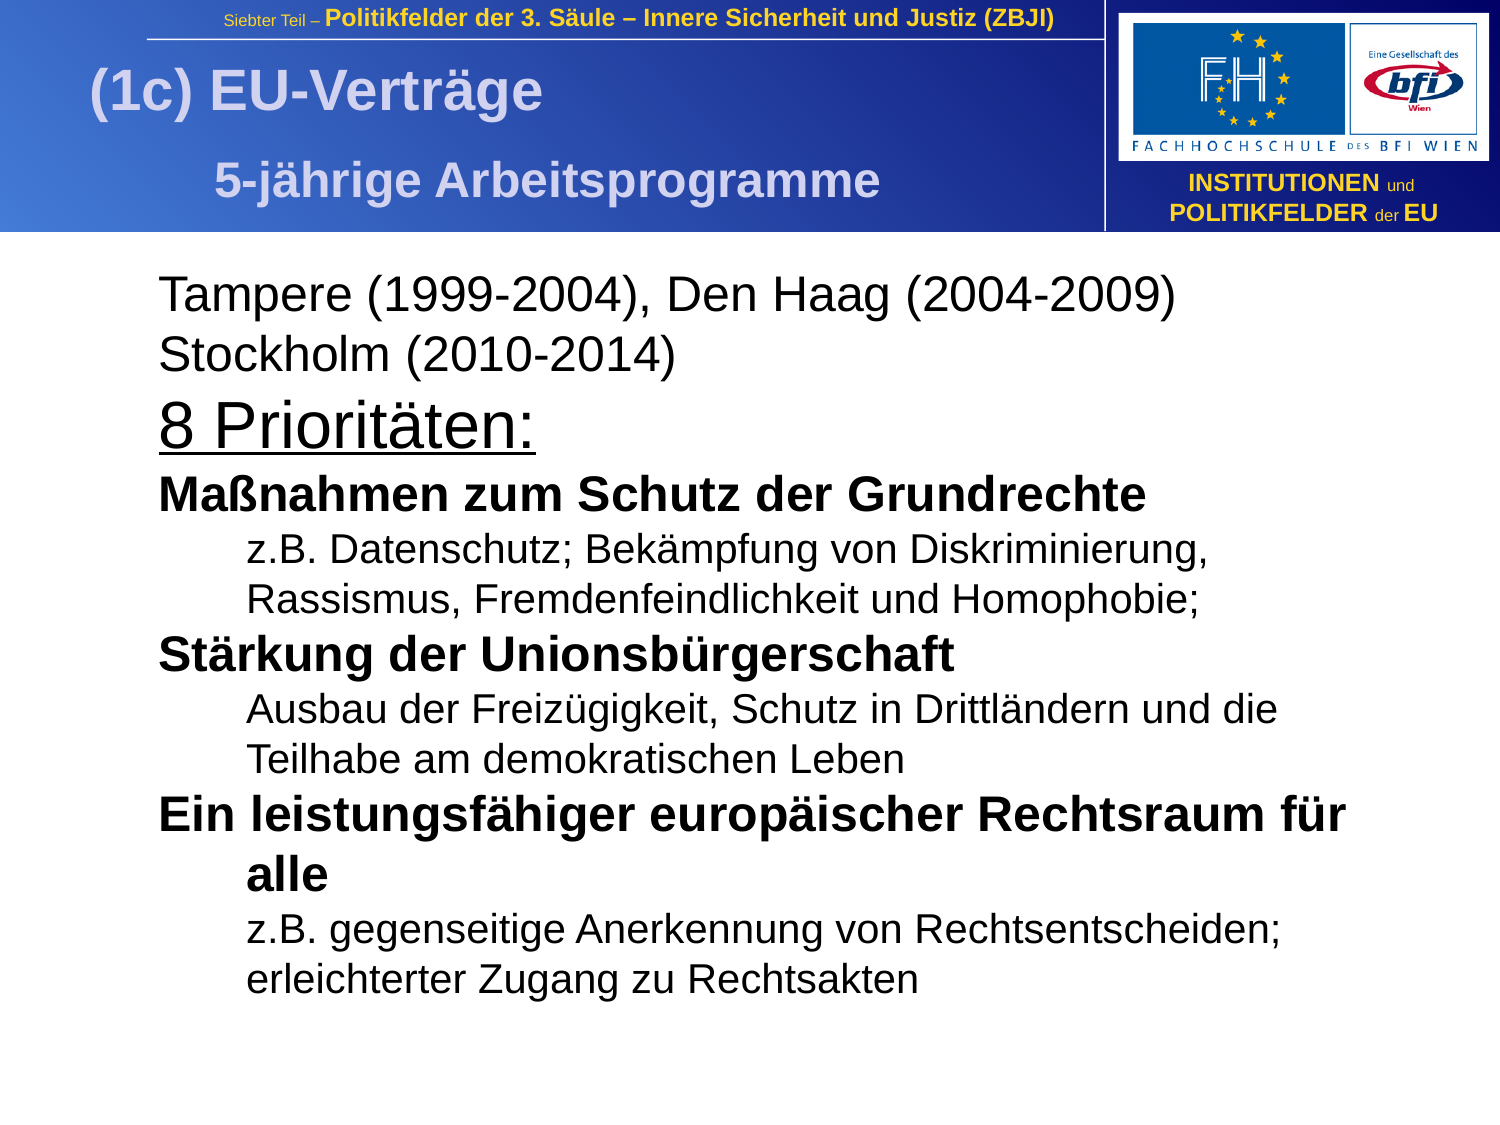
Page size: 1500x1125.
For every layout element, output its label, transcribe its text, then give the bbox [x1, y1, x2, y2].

picture [1133, 23, 1477, 151]
title (1c) EU-Verträge 5-jährige Arbeitsprogramme [75, 45, 1425, 233]
list Tampere (1999-2004), Den Haag (2004-2009) Stockholm (2010-2014) 8 Prioritäten: Maßnahmen zum Schutz der Grundrechte z.B. Datenschutz; Bekämpfung von Diskriminierung, Rassismus, Fremdenfeindlichkeit und Homophobie; Stärkung der Unionsbürgerschaft Ausbau der Freizügigkeit, Schutz in Drittländern und die Teilhabe am demokratischen Leben Ein leistungsfähiger europäischer Rechtsraum für alle z.B. gegenseitige Anerkennung von Rechtsentscheiden; erleichterter Zugang zu Rechtsakten [68, 254, 1419, 997]
